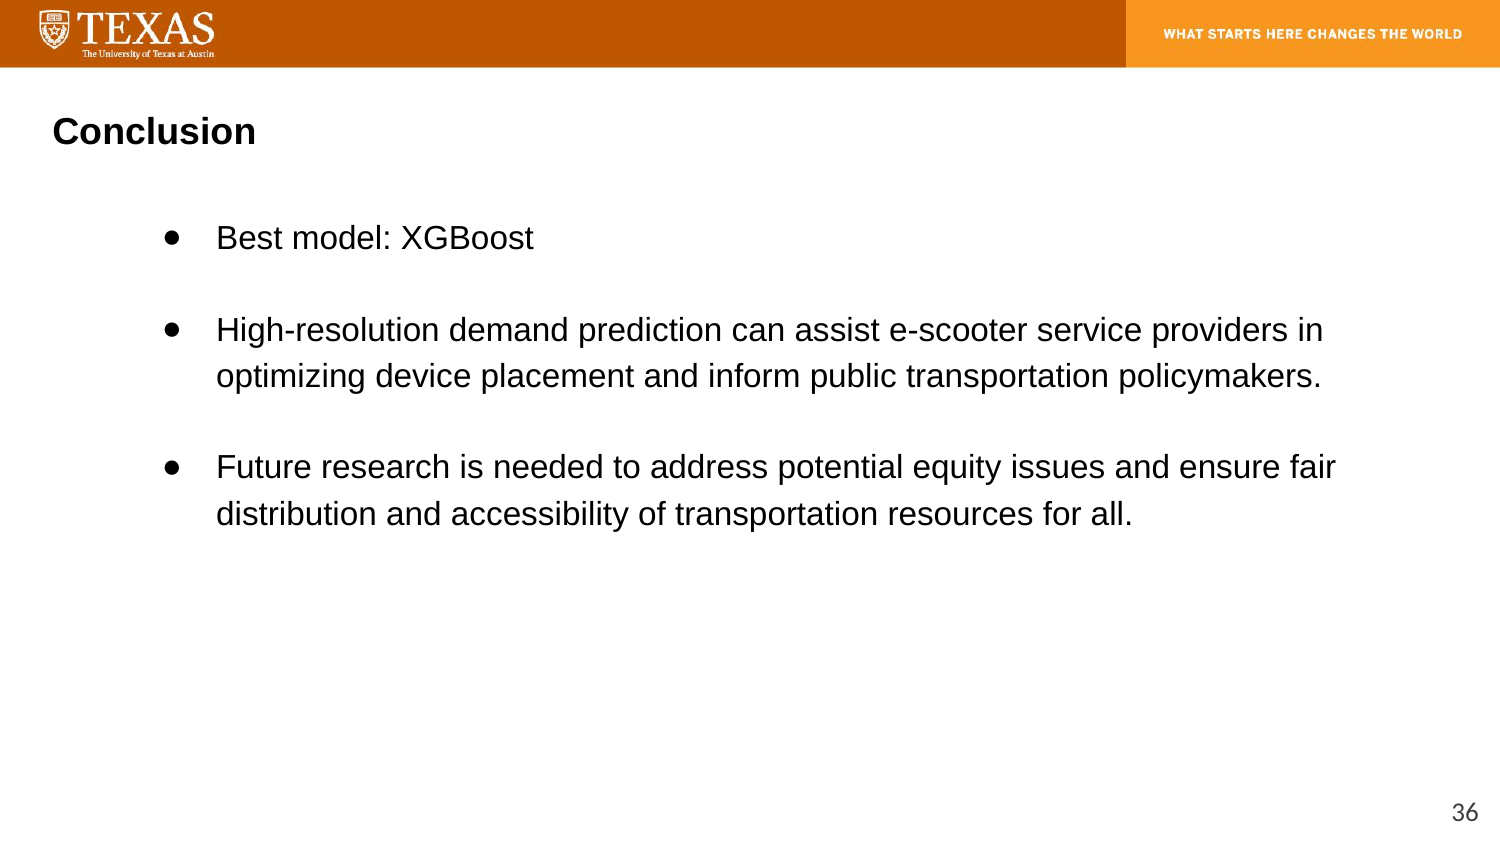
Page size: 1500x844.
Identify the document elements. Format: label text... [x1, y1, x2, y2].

text_box Best model: XGBoost High-resolution demand prediction can assist e-scooter service providers in optimizing device placement and inform public transportation policymakers. Future research is needed to address potential equity issues and ensure fair distribution and accessibility of transportation resources for all. [125, 195, 1399, 547]
text_box Conclusion [37, 92, 1162, 168]
picture [0, 0, 1500, 844]
slide_number ‹#› [1403, 779, 1494, 844]
